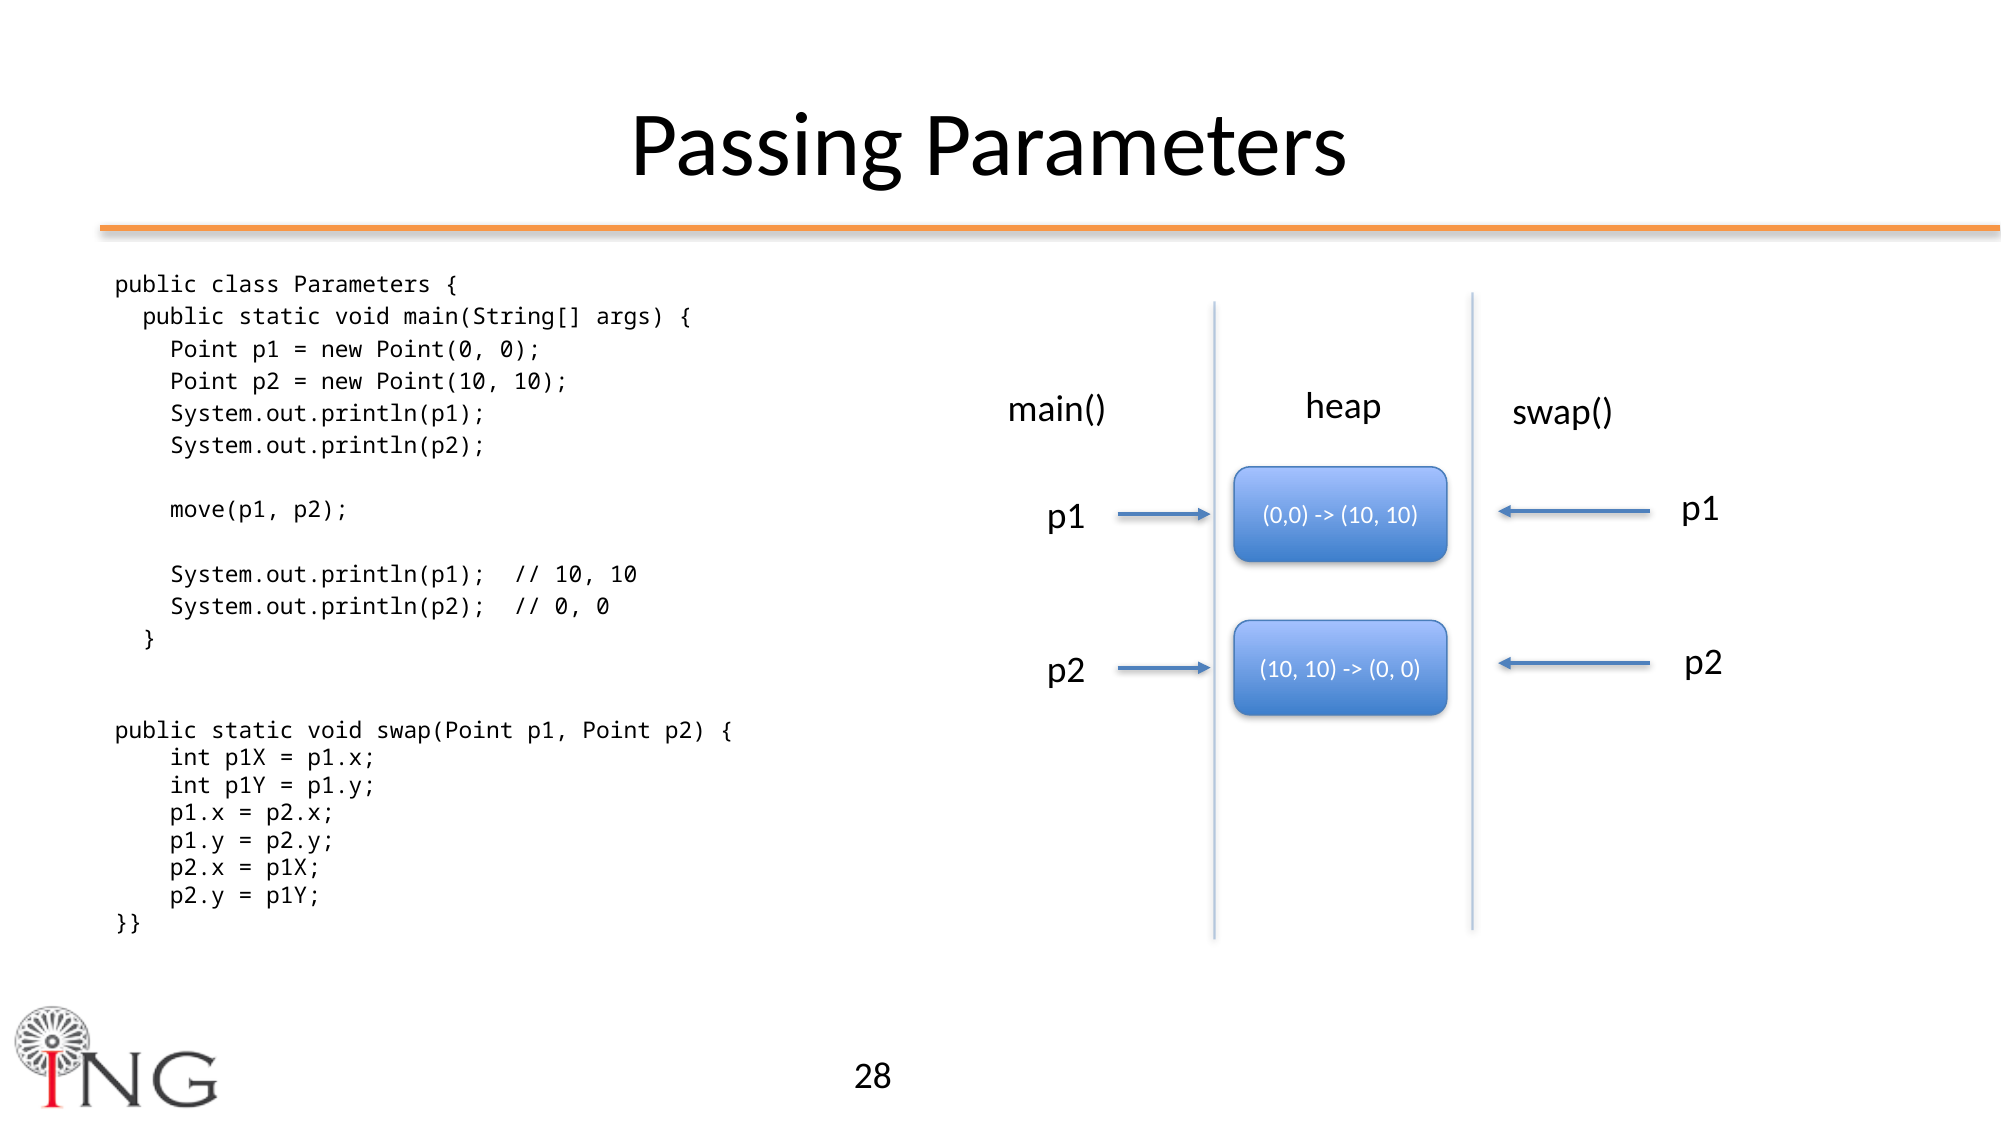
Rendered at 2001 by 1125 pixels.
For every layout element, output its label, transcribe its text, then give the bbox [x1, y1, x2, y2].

list public class Parameters { public static void main(String[] args) { Point p1 = new Point(0, 0); Point p2 = new Point(10, 10); System.out.println(p1); System.out.println(p2); move(p1, p2); System.out.println(p1); // 10, 10 System.out.println(p2); // 0, 0 } public static void swap(Point p1, Point p2) { int p1X = p1.x; int p1Y = p1.y; p1.x = p2.x; p1.y = p2.y; p2.x = p1X; p2.y = p1Y; }} [99, 262, 984, 1005]
slide_number 28 [839, 1043, 1900, 1104]
text_box main() [993, 376, 1122, 437]
picture [0, 987, 244, 1125]
text_box p1 [1032, 483, 1101, 544]
text_box p2 [1032, 637, 1101, 698]
title Passing Parameters [99, 45, 1900, 233]
text_box heap [1290, 373, 1397, 434]
text_box swap() [1497, 379, 1629, 440]
text_box (10, 10) -> (0, 0) [1233, 619, 1448, 716]
text_box p2 [1669, 629, 1738, 690]
text_box p1 [1666, 475, 1735, 536]
text_box (0,0) -> (10, 10) [1233, 466, 1448, 563]
